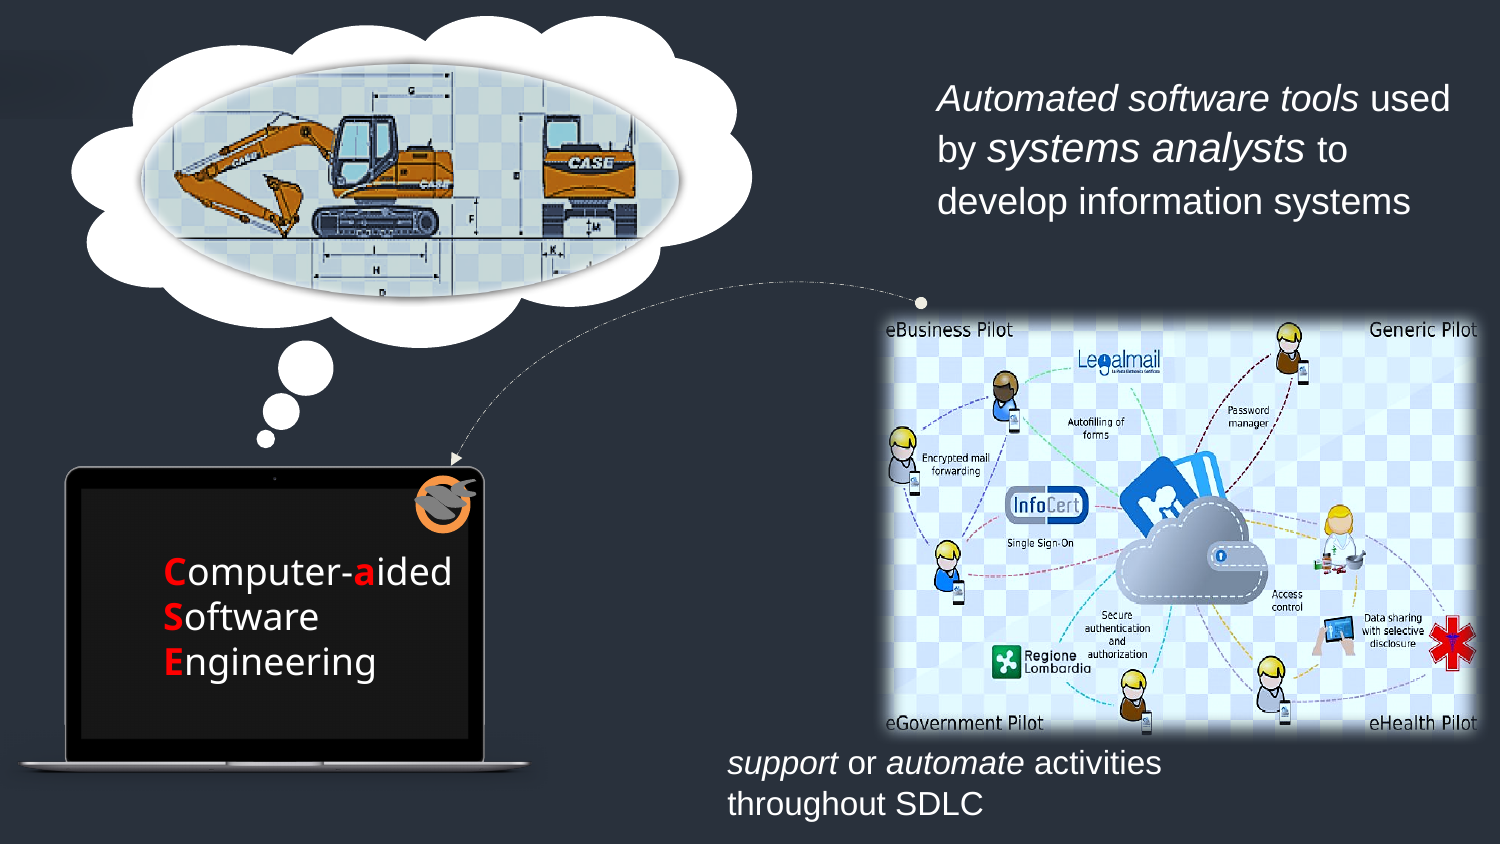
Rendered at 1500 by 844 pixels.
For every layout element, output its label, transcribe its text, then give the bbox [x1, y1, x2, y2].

text_box [69, 124, 130, 287]
text_box [450, 282, 928, 466]
text_box [421, 490, 431, 496]
text_box Computer-aided Software Engineering [83, 540, 550, 690]
text_box support or automate activities throughout SDLC [712, 734, 1350, 829]
text_box [450, 478, 477, 498]
text_box [424, 485, 467, 508]
text_box Automated software tools used by systems analysts to develop information systems [920, 60, 1490, 275]
text_box [0, 446, 548, 797]
picture [871, 304, 1491, 747]
text_box [419, 506, 467, 530]
text_box [186, 309, 518, 351]
text_box [684, 57, 755, 244]
text_box [177, 13, 677, 56]
picture [135, 58, 684, 302]
text_box [426, 479, 455, 489]
text_box [254, 338, 336, 451]
text_box [414, 495, 456, 520]
